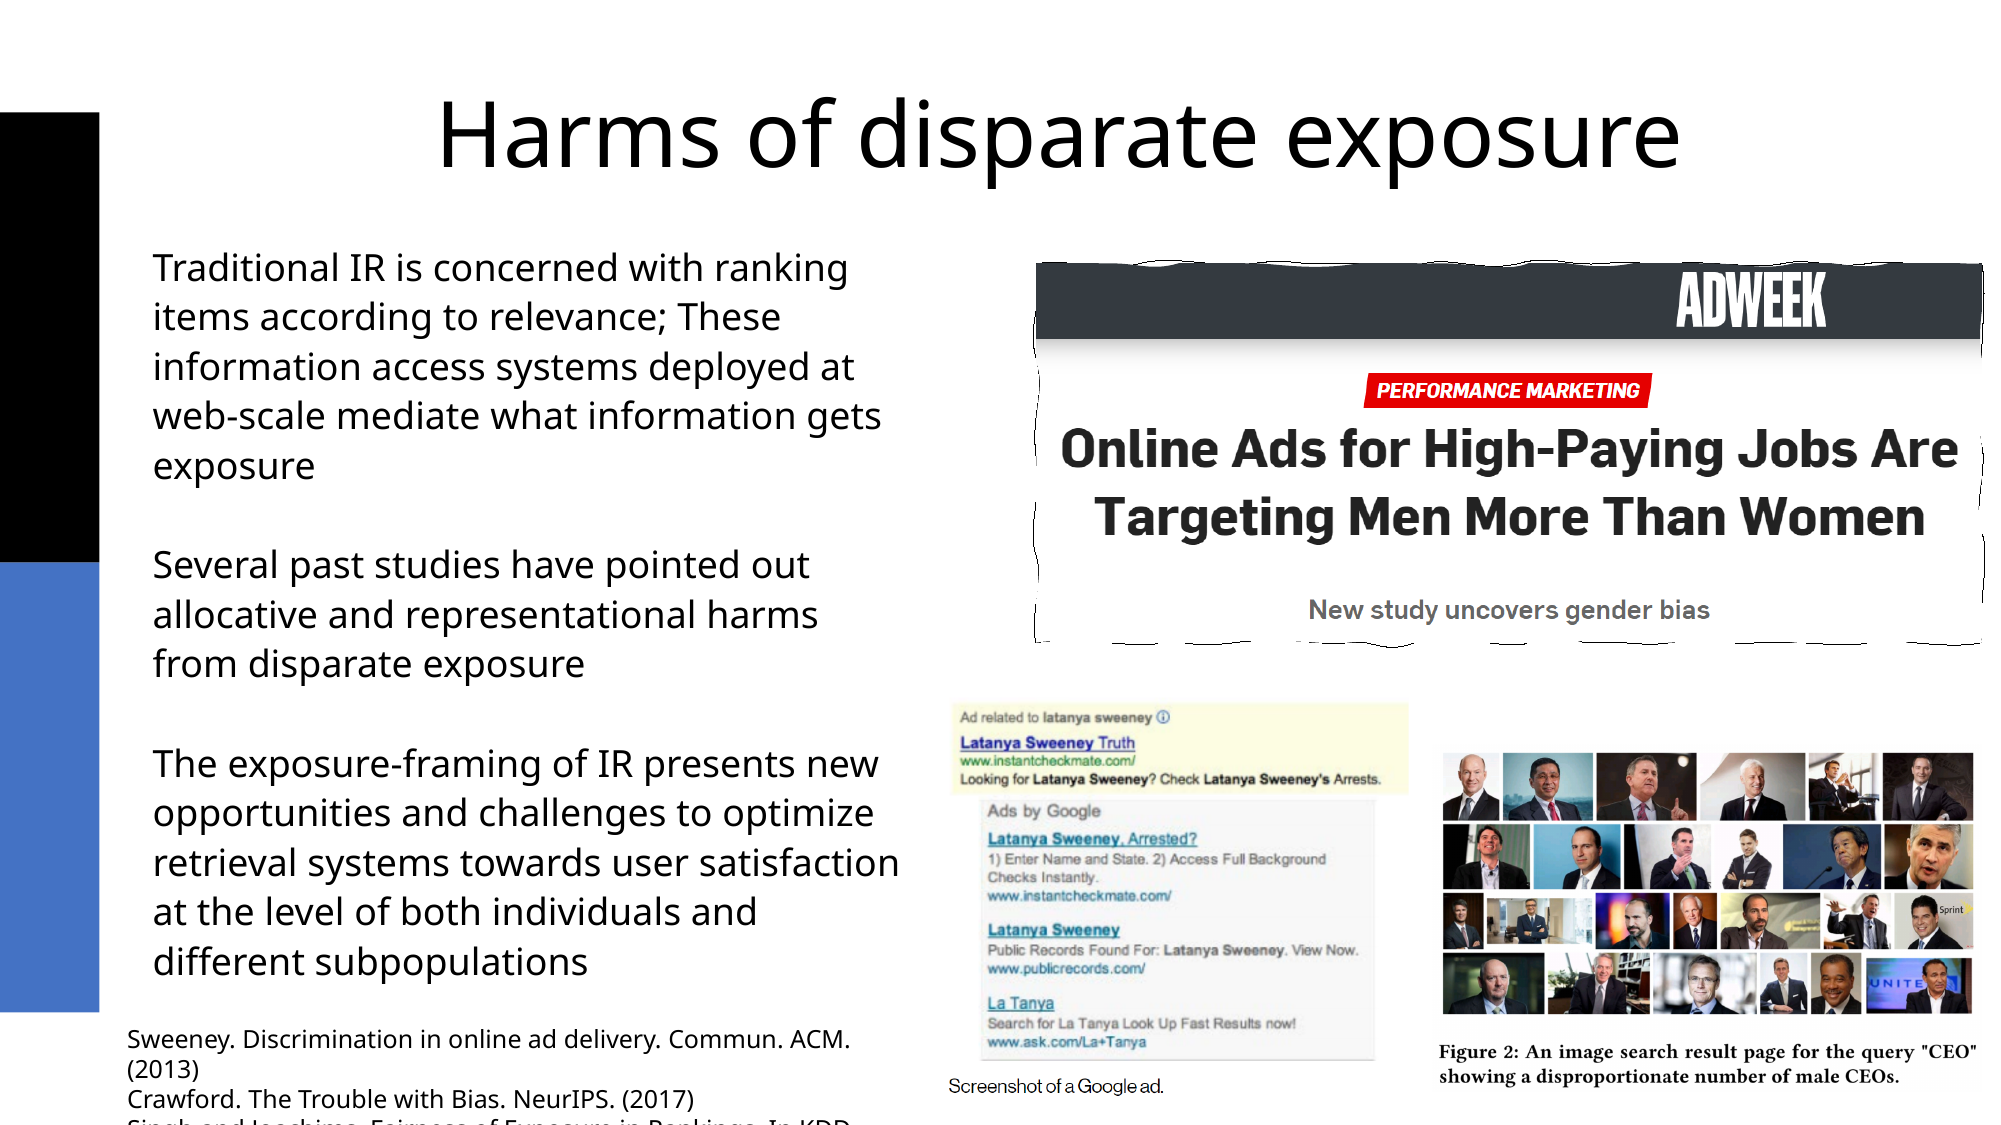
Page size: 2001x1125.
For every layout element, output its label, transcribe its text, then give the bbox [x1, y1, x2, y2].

text_box Sweeney. Discrimination in online ad delivery. Commun. ACM. (2013) Crawford. The Trouble with Bias. NeurIPS. (2017) Singh and Joachims. Fairness of Exposure in Rankings. In KDD, ACM. (2018) [112, 1016, 940, 1125]
list Traditional IR is concerned with ranking items according to relevance; These information access systems deployed at web-scale mediate what information gets exposure Several past studies have pointed out allocative and representational harms from disparate exposure The exposure-framing of IR presents new opportunities and challenges to optimize retrieval systems towards user satisfaction at the level of both individuals and different subpopulations [137, 218, 928, 1004]
picture [1036, 263, 1982, 643]
picture [940, 694, 1421, 1110]
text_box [0, 112, 100, 1013]
picture [1432, 744, 1982, 1092]
title Harms of disparate exposure [137, 56, 1982, 219]
